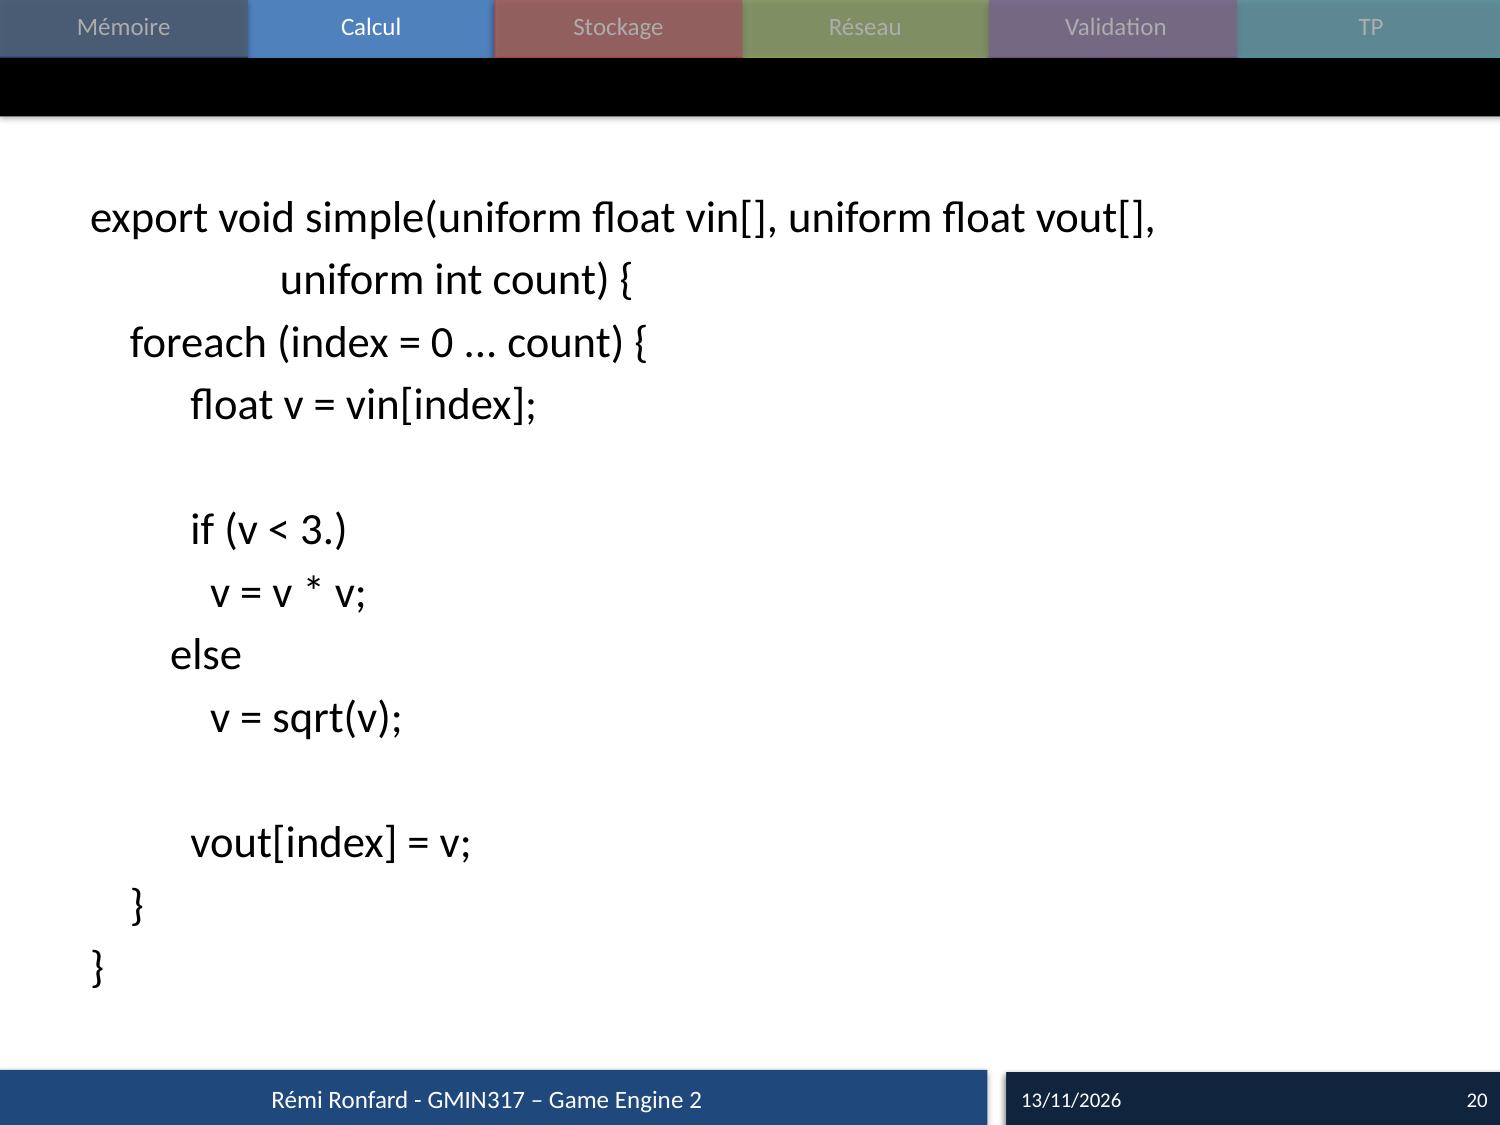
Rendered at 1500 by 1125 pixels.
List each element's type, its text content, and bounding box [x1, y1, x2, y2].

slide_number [1006, 1070, 1153, 1125]
list export void simple(uniform float vin[], uniform float vout[], uniform int count) { foreach (index = 0 ... count) { float v = vin[index]; if (v < 3.) v = v * v; else v = sqrt(v); vout[index] = v; } } [75, 179, 1425, 1005]
footer Rémi Ronfard - GMIN317 – Game Engine 2 [0, 1069, 988, 1125]
slide_number 20 [1152, 1071, 1500, 1125]
